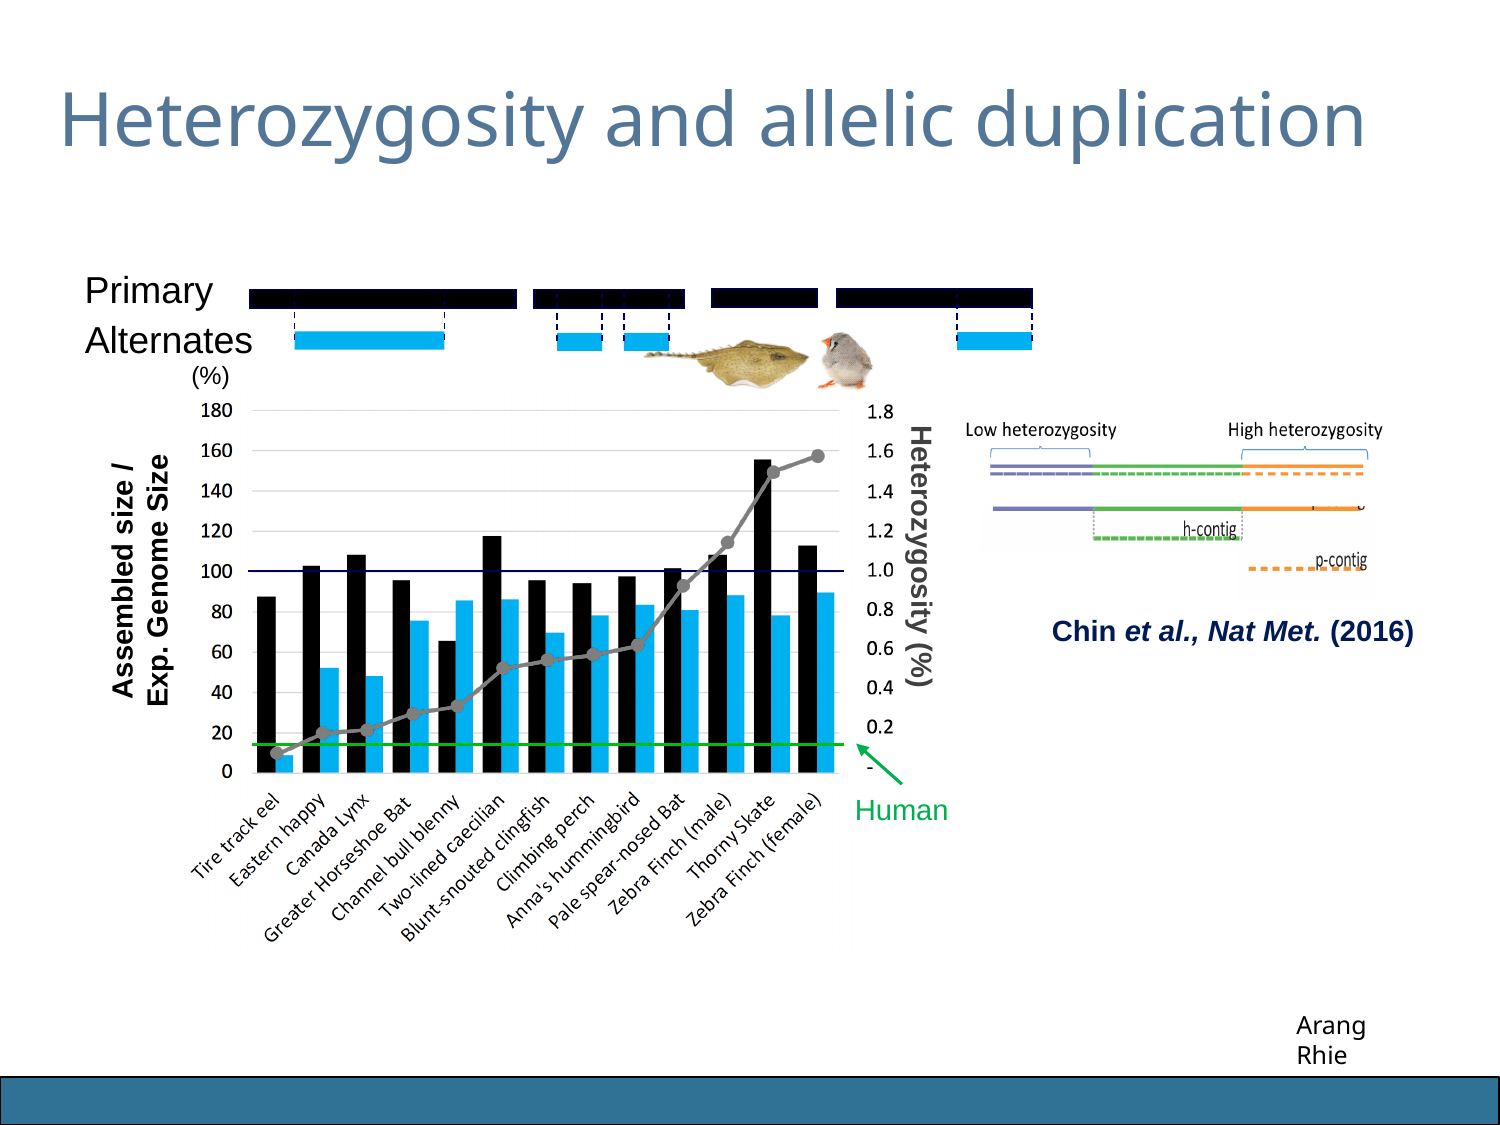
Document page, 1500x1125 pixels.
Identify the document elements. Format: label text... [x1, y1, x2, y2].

text_box Heterozygosity and allelic duplication [52, 45, 1490, 189]
text_box [0, 1076, 1500, 1125]
text_box Arang Rhie [1287, 1000, 1432, 1076]
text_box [76, 258, 1424, 957]
